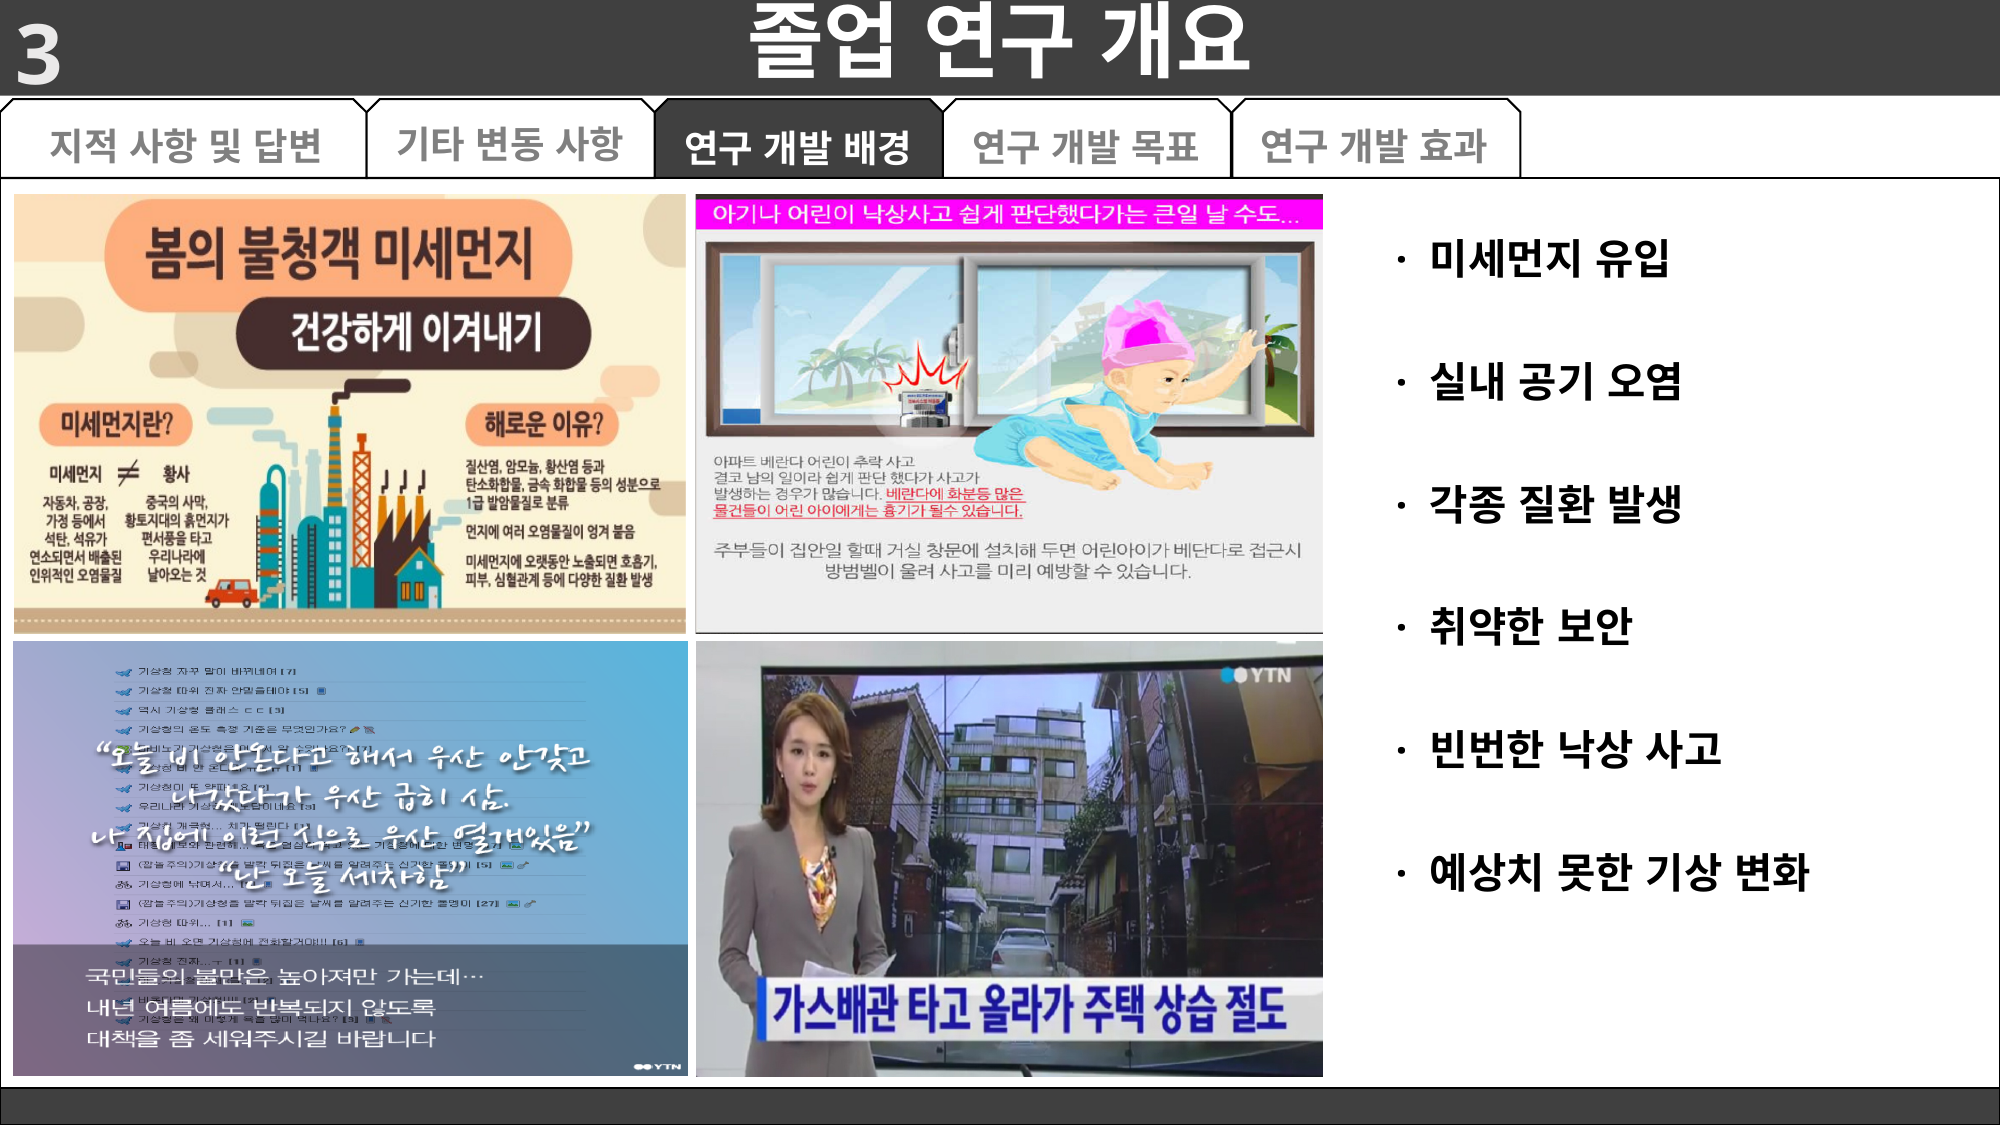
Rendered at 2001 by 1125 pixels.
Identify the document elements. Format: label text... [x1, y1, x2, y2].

text_box 연구 개발 효과 [1245, 115, 1504, 176]
table_cell · 취약한 보안 [1382, 564, 1879, 685]
text_box [0, 1087, 2000, 1125]
table_cell · 빈번한 낙상 사고 [1382, 687, 1879, 808]
text_box [655, 98, 943, 179]
text_box 기타 변동 사항 [381, 113, 640, 173]
text_box 연구 개발 배경 [669, 117, 928, 178]
text_box 연구 개발 목표 [957, 116, 1216, 177]
table_cell · 각종 질환 발생 [1382, 441, 1879, 563]
table_cell · 실내 공기 오염 [1382, 321, 1879, 440]
text_box 지적 사항 및 답변 [35, 115, 338, 176]
text_box [0, 177, 2000, 1087]
text_box 3 [0, 0, 79, 109]
picture [696, 641, 1323, 1077]
title 졸업 연구 개요 [79, 0, 2000, 96]
text_box [0, 98, 366, 180]
picture [695, 194, 1323, 634]
text_box [1231, 97, 1522, 179]
picture [14, 194, 688, 634]
table_cell · 예상치 못한 기상 변화 [1382, 810, 1879, 931]
table_header · 미세먼지 유입 [1382, 196, 1879, 315]
text_box [941, 98, 1231, 179]
picture [13, 641, 688, 1076]
text_box [365, 98, 656, 180]
